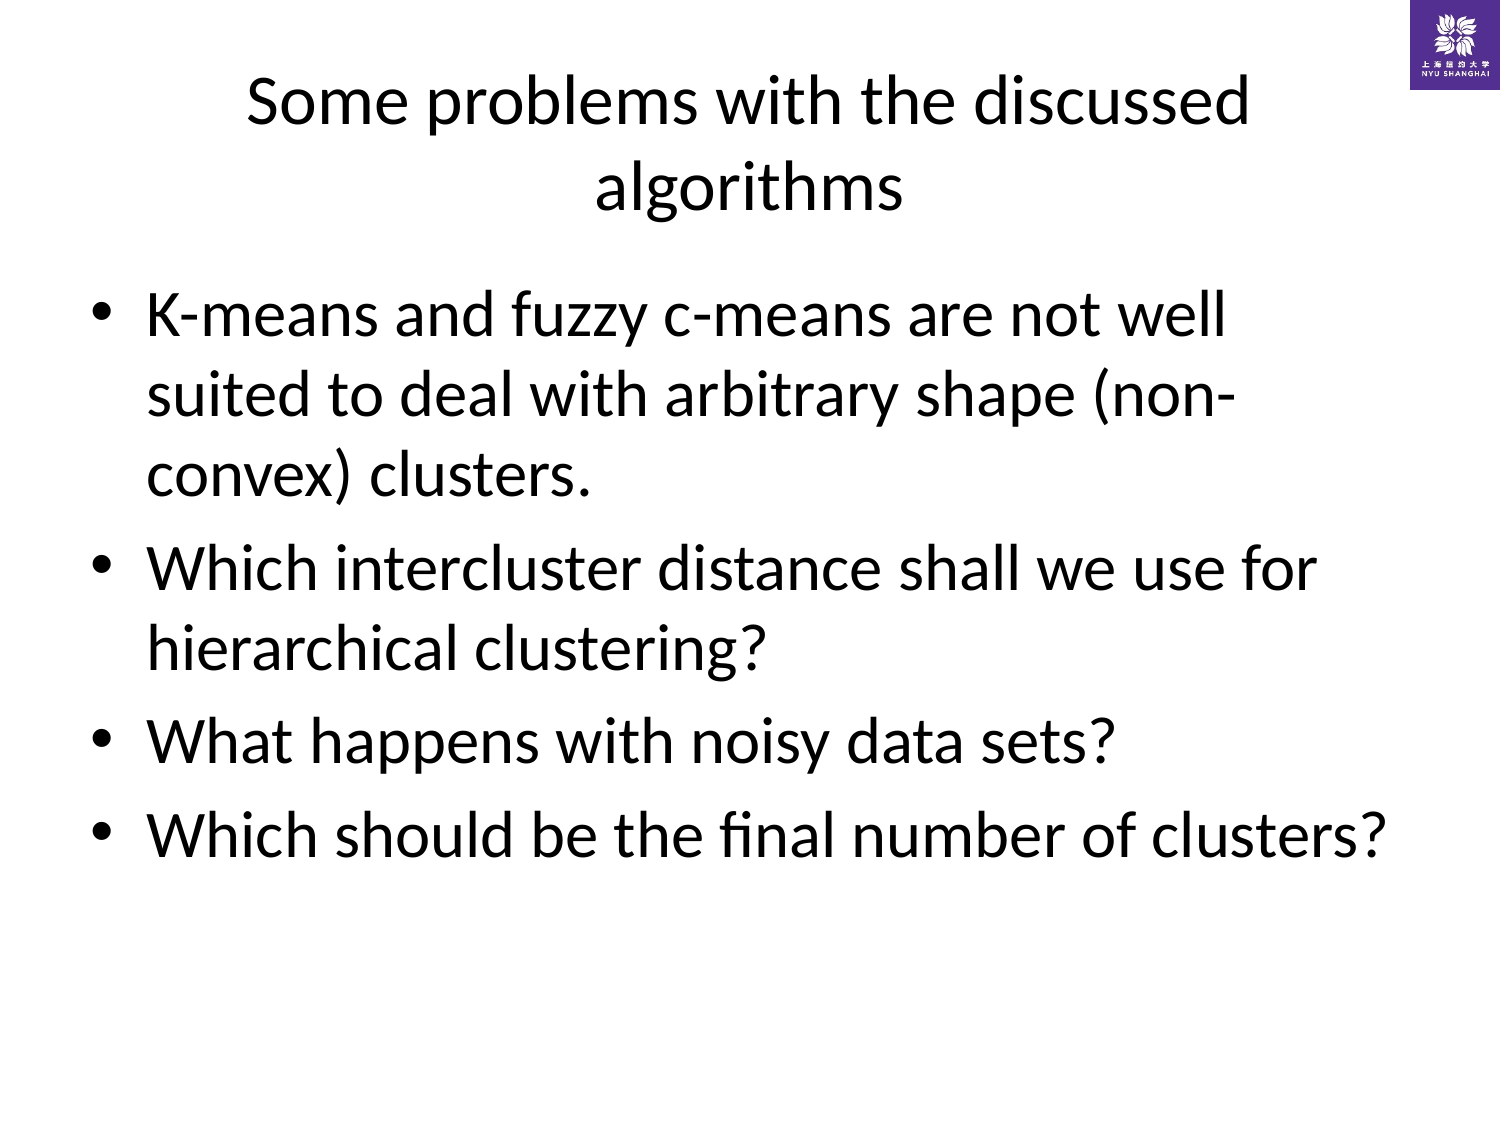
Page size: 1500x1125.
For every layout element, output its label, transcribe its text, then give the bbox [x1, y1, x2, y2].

title Some problems with the discussed algorithms [75, 45, 1425, 233]
list K-means and fuzzy c-means are not well suited to deal with arbitrary shape (non-convex) clusters. Which intercluster distance shall we use for hierarchical clustering? What happens with noisy data sets? Which should be the final number of clusters? [75, 262, 1425, 1005]
picture [1410, 0, 1500, 90]
